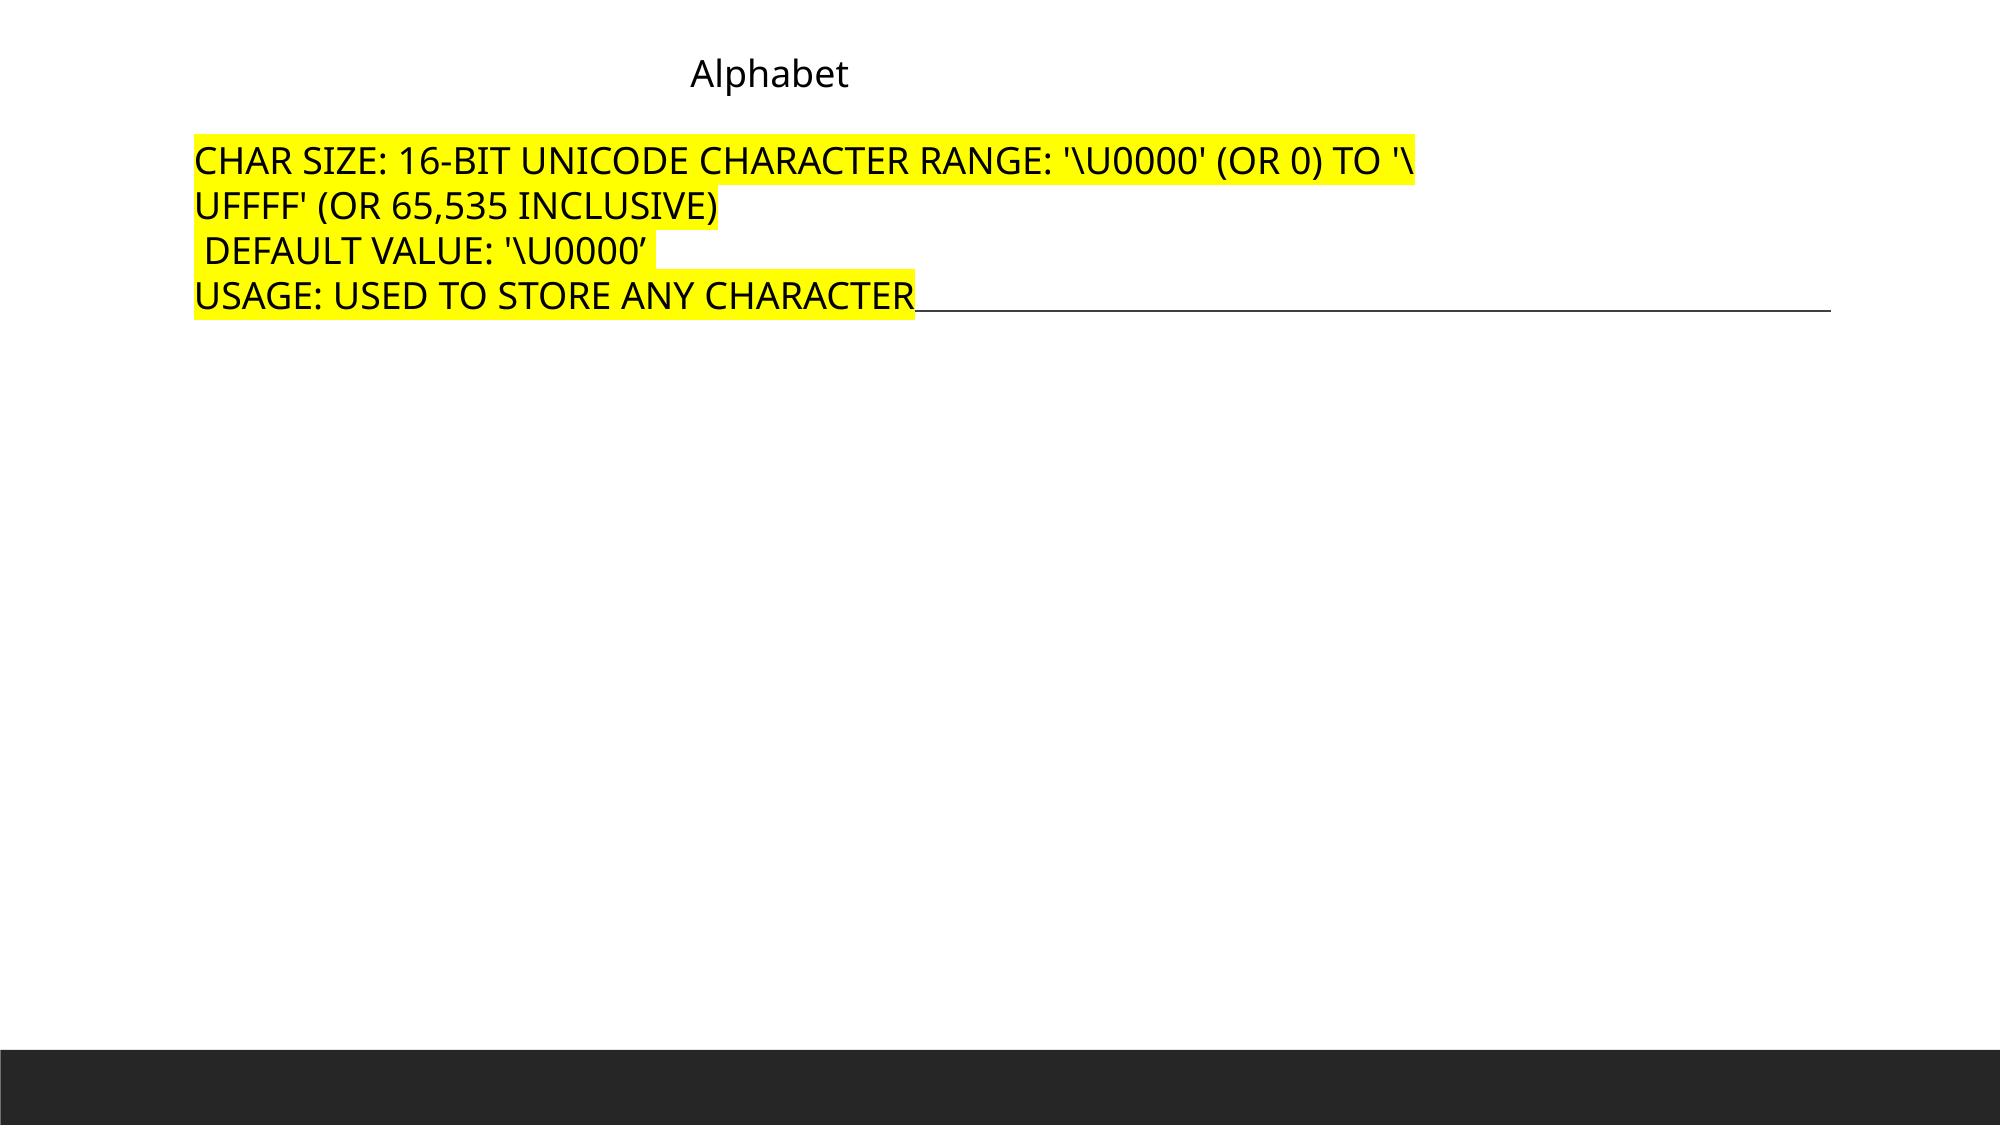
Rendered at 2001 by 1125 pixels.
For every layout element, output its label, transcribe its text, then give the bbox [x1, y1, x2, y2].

text_box CHAR SIZE: 16-BIT UNICODE CHARACTER RANGE: '\U0000' (OR 0) TO '\UFFFF' (OR 65,535 INCLUSIVE) DEFAULT VALUE: '\U0000’ USAGE: USED TO STORE ANY CHARACTER [179, 129, 1474, 325]
text_box Alphabet [675, 42, 1000, 103]
